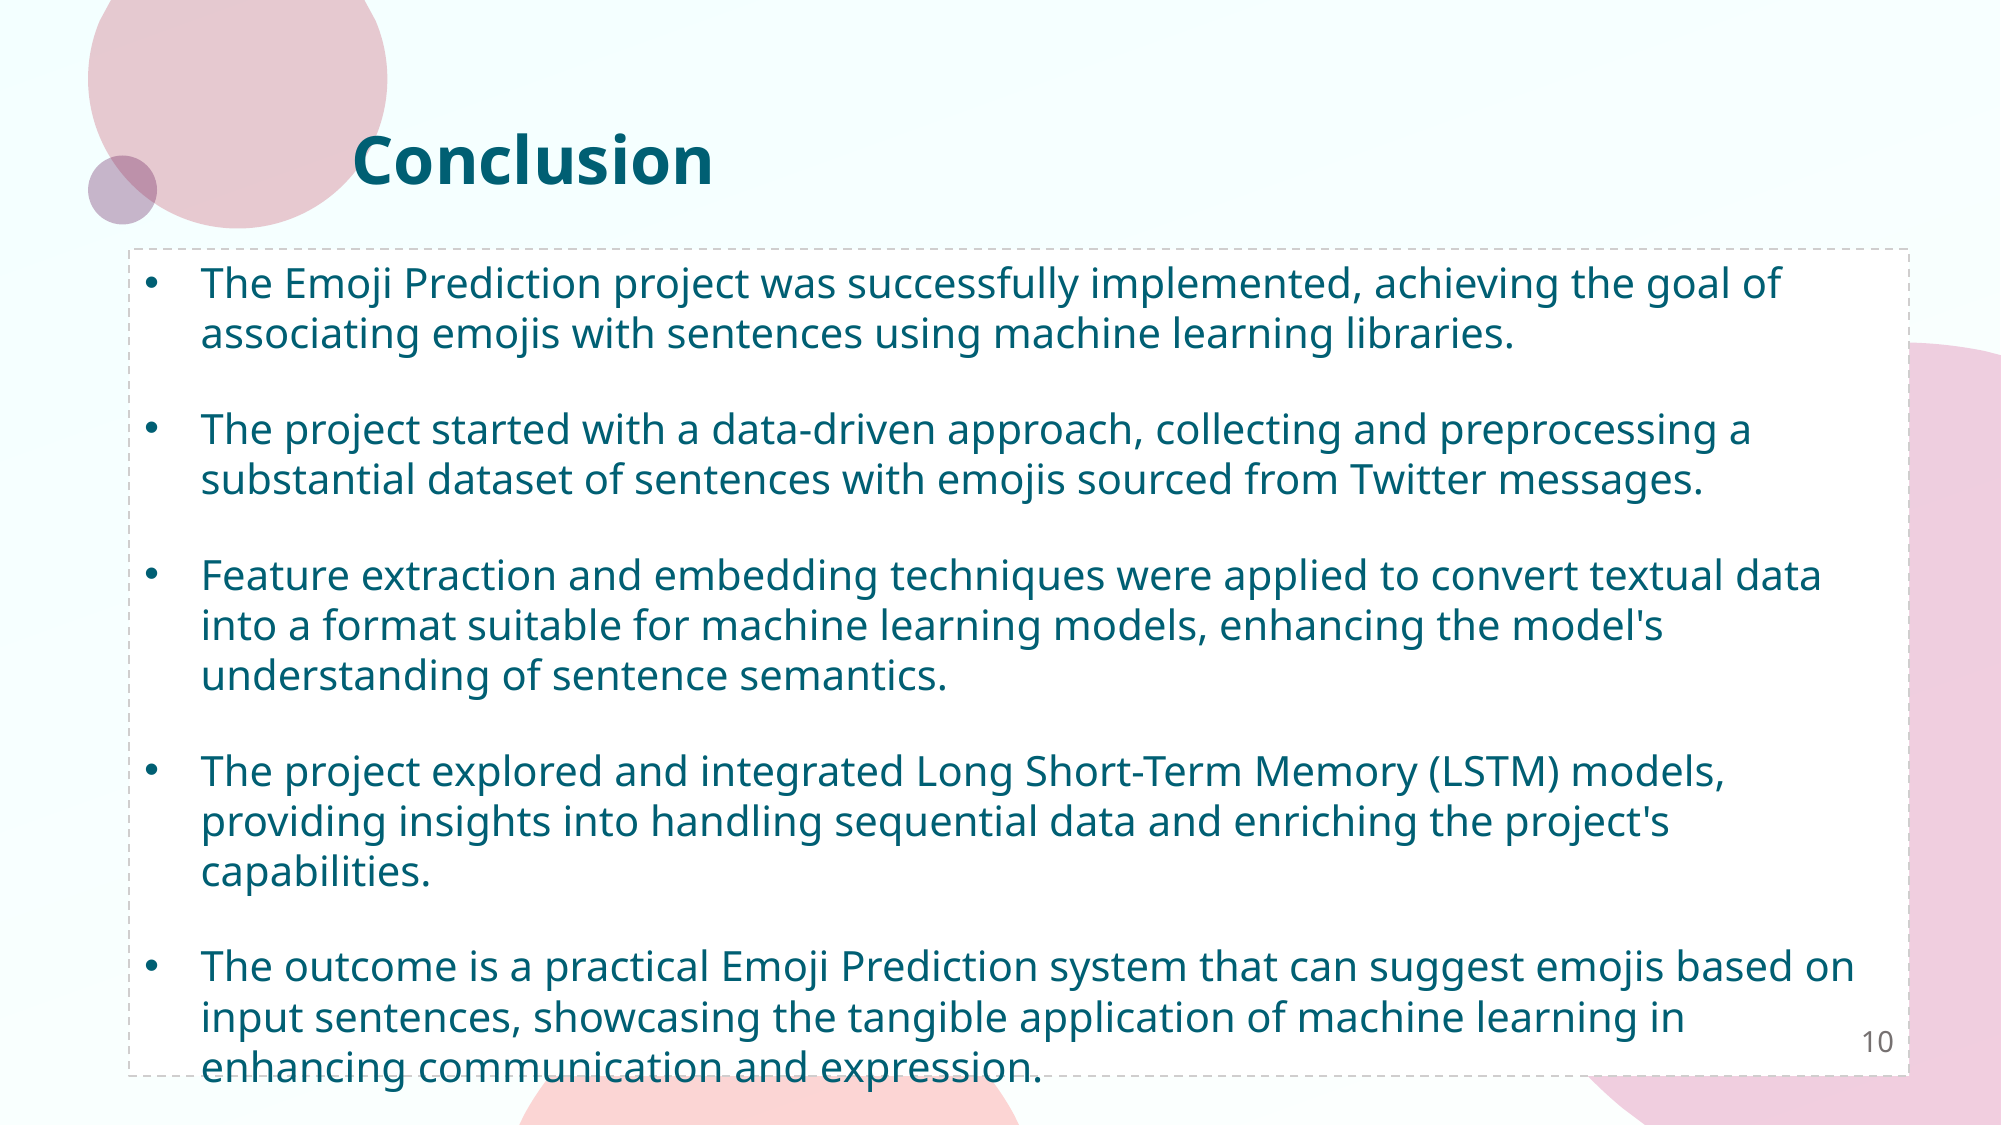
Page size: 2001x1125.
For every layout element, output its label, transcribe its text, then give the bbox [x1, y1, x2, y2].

text_box 10 [1459, 1016, 1909, 1076]
title Conclusion [336, 110, 1130, 249]
list The Emoji Prediction project was successfully implemented, achieving the goal of associating emojis with sentences using machine learning libraries. The project started with a data-driven approach, collecting and preprocessing a substantial dataset of sentences with emojis sourced from Twitter messages. Feature extraction and embedding techniques were applied to convert textual data into a format suitable for machine learning models, enhancing the model's understanding of sentence semantics. The project explored and integrated Long Short-Term Memory (LSTM) models, providing insights into handling sequential data and enriching the project's capabilities. The outcome is a practical Emoji Prediction system that can suggest emojis based on input sentences, showcasing the tangible application of machine learning in enhancing communication and expression. [128, 248, 1910, 1077]
